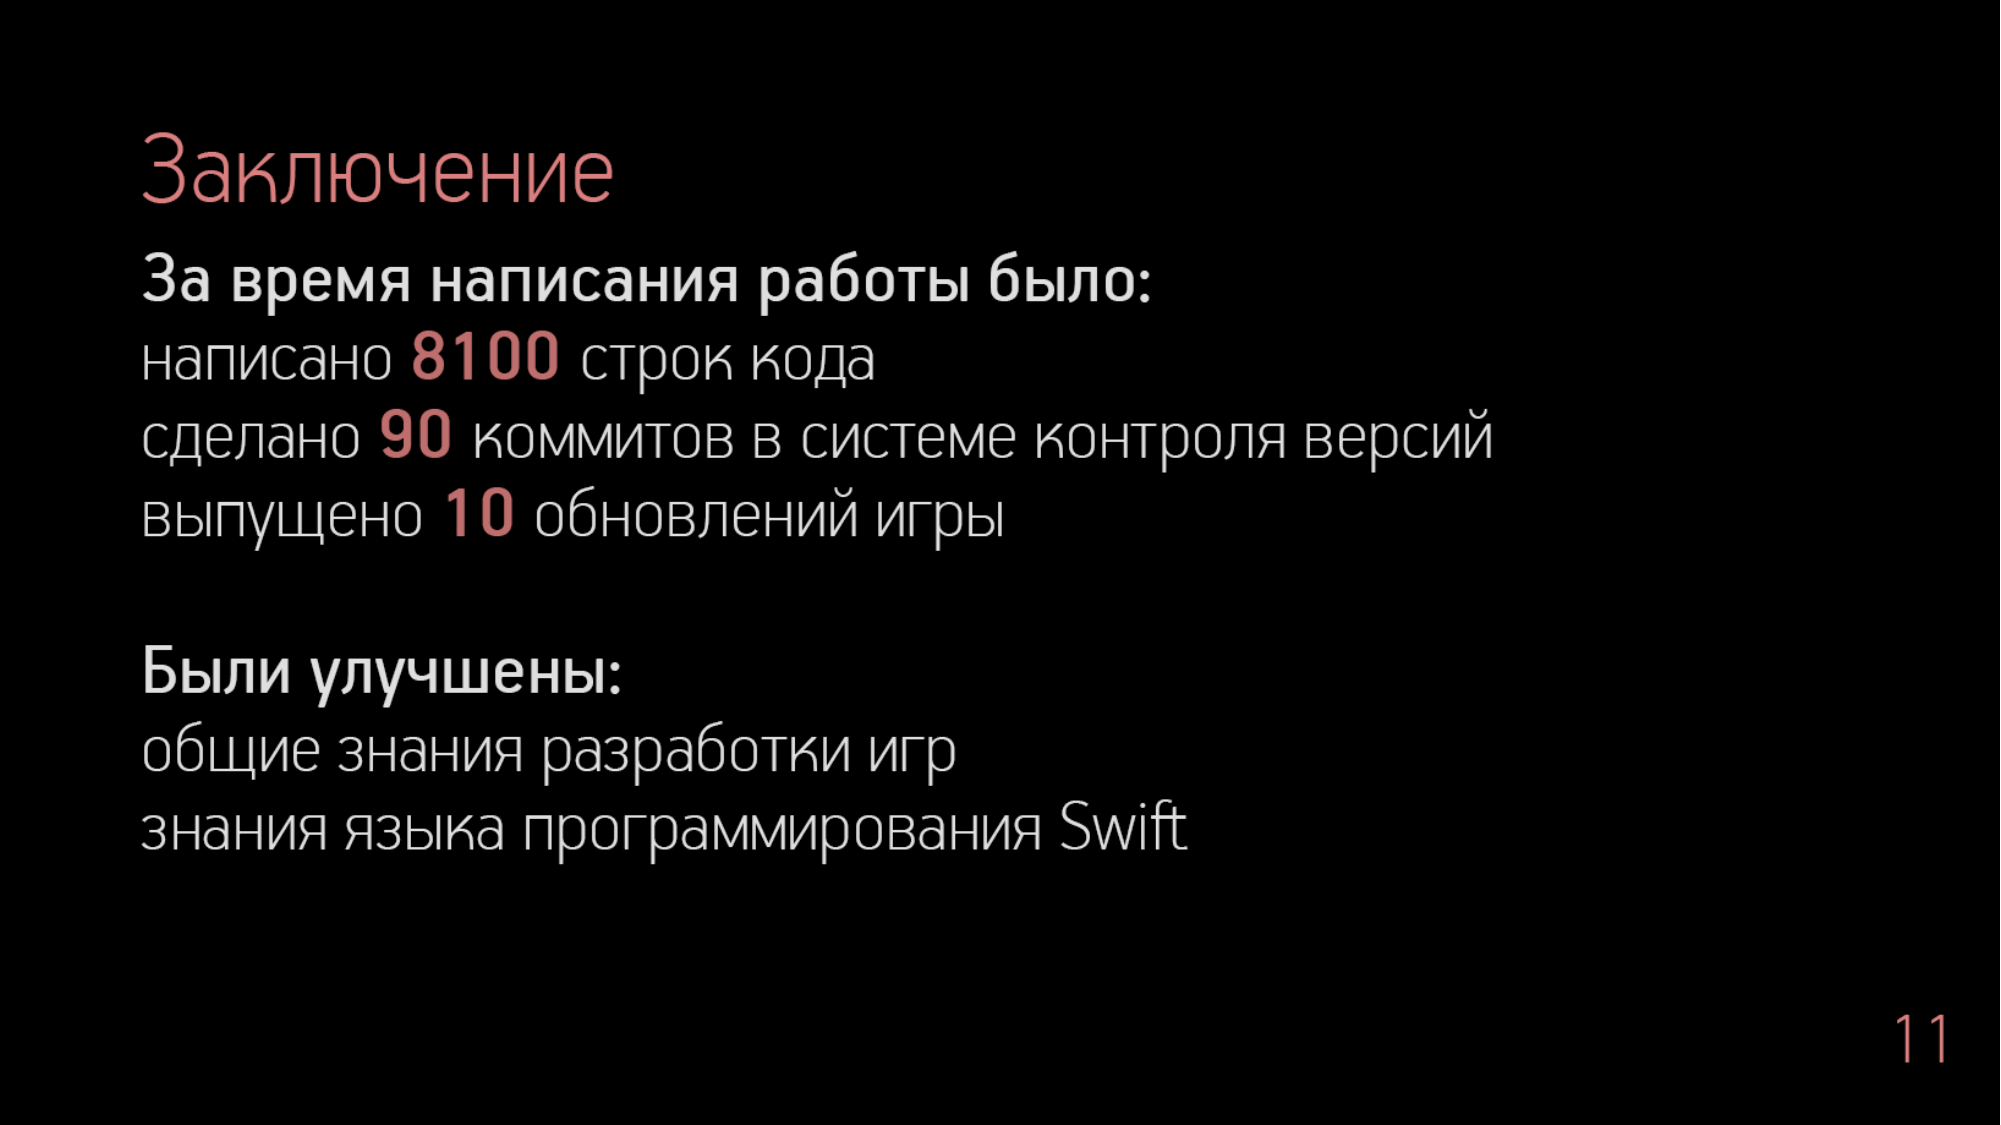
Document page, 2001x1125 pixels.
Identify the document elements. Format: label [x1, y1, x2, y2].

list [0, 0, 2000, 1125]
